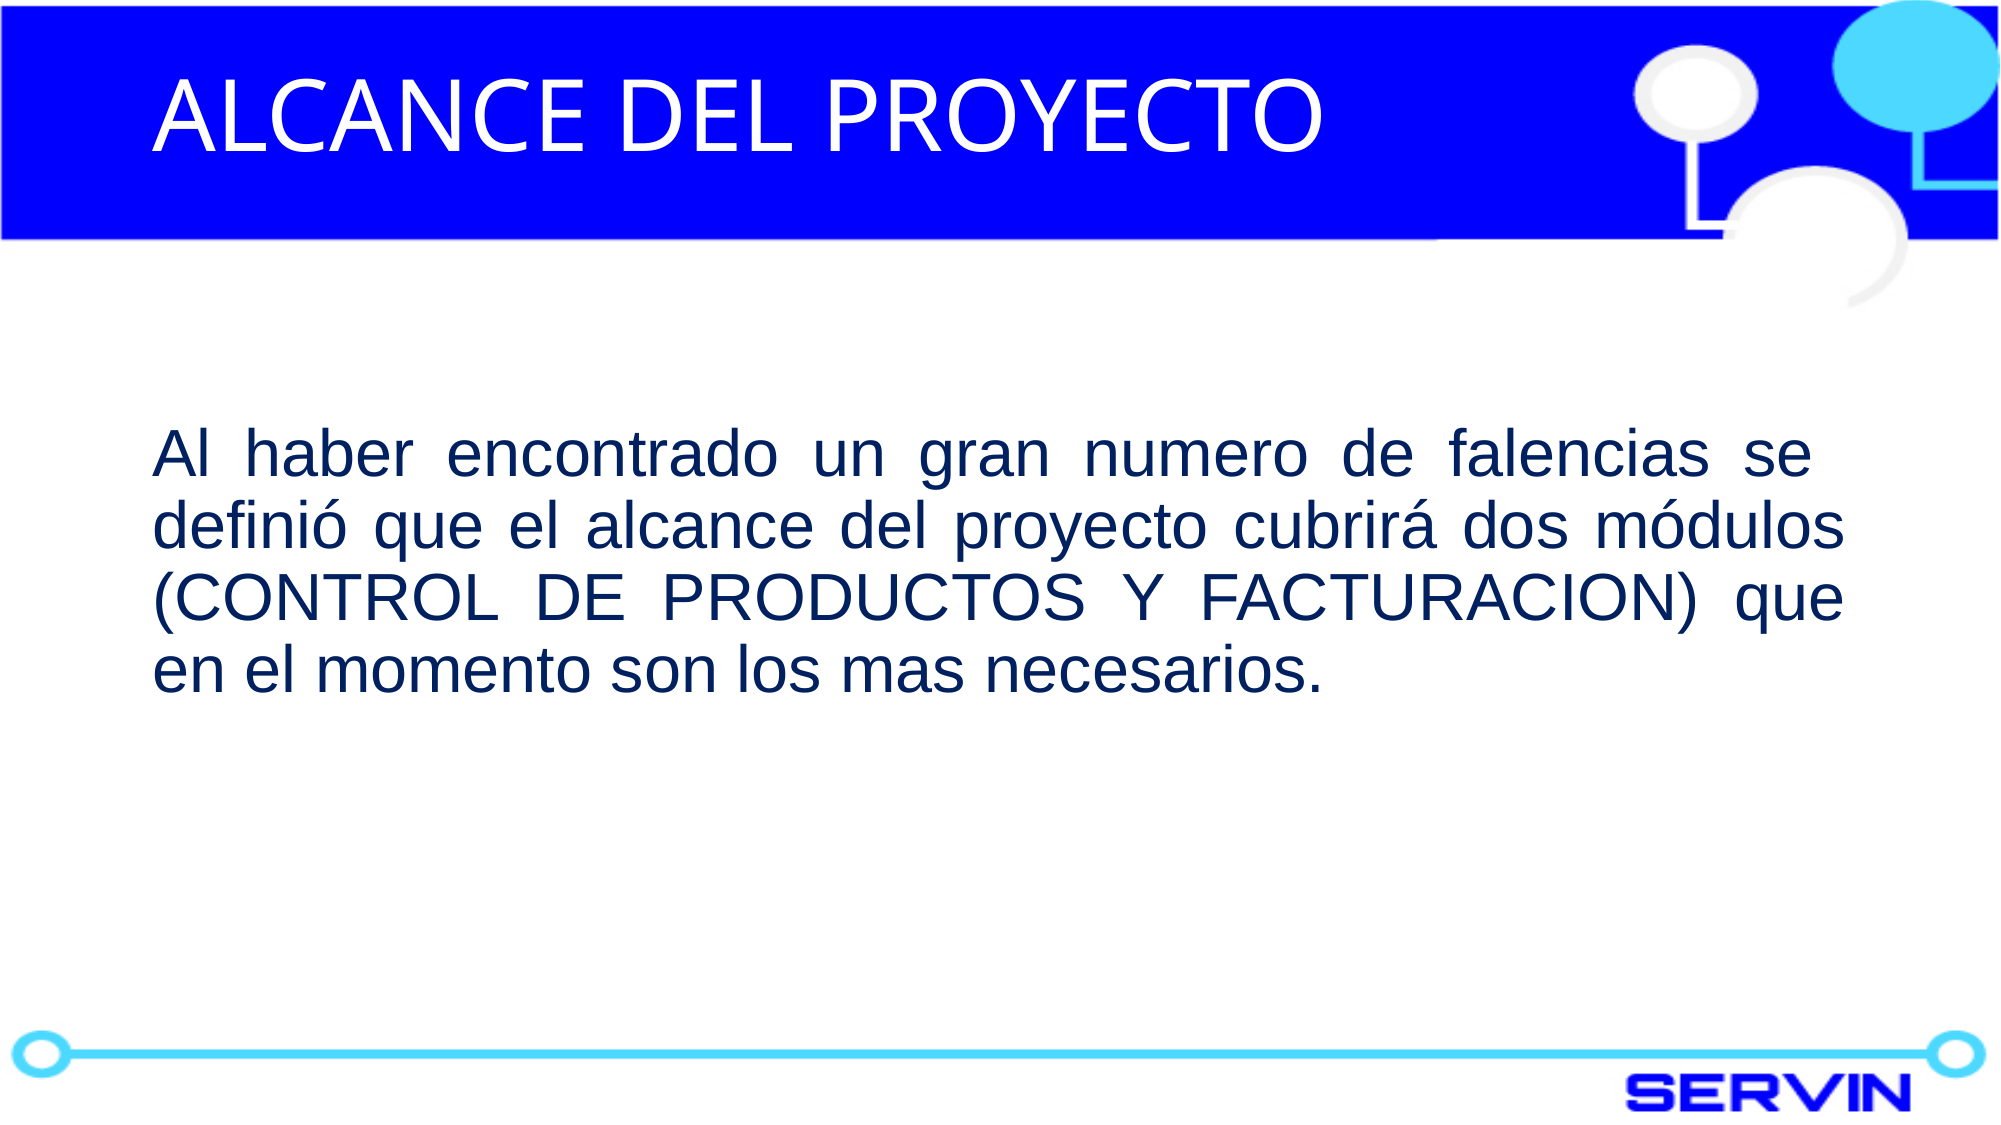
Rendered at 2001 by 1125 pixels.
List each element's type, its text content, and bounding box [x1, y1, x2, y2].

picture [0, 0, 2001, 1125]
list Al haber encontrado un gran numero de falencias se definió que el alcance del proyecto cubrirá dos módulos (CONTROL DE PRODUCTOS Y FACTURACION) que en el momento son los mas necesarios. [137, 411, 1863, 1125]
title ALCANCE DEL PROYECTO [137, 0, 1627, 238]
